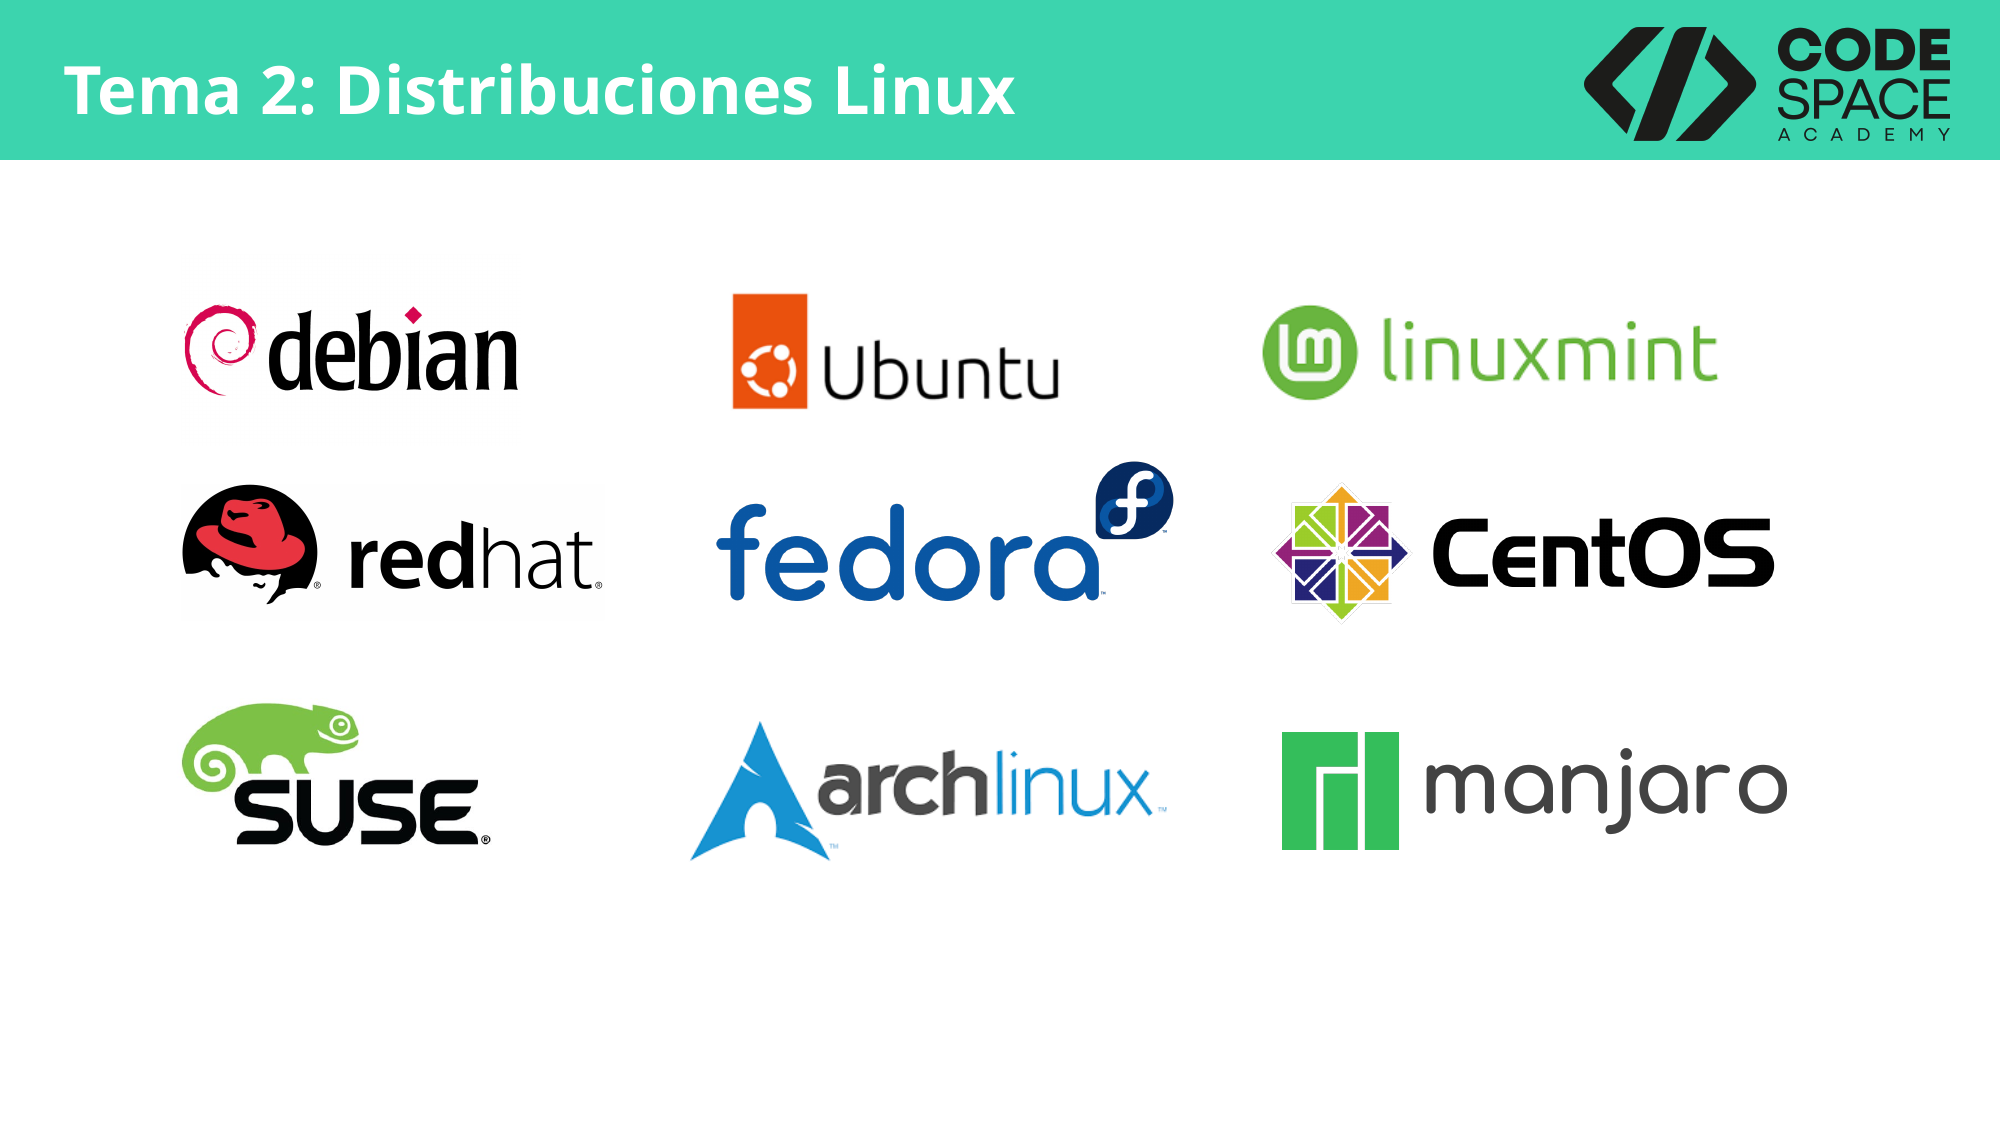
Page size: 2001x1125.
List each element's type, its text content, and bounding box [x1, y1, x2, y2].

picture [671, 707, 1177, 875]
picture [181, 254, 521, 446]
picture [106, 644, 566, 878]
picture [712, 457, 1177, 605]
picture [1282, 732, 1787, 850]
text_box [0, 0, 2000, 160]
text_box Tema 2: Distribuciones Linux [43, 36, 1458, 151]
picture [1584, 27, 1950, 141]
picture [712, 283, 1063, 418]
picture [181, 484, 605, 621]
picture [1250, 221, 1795, 645]
